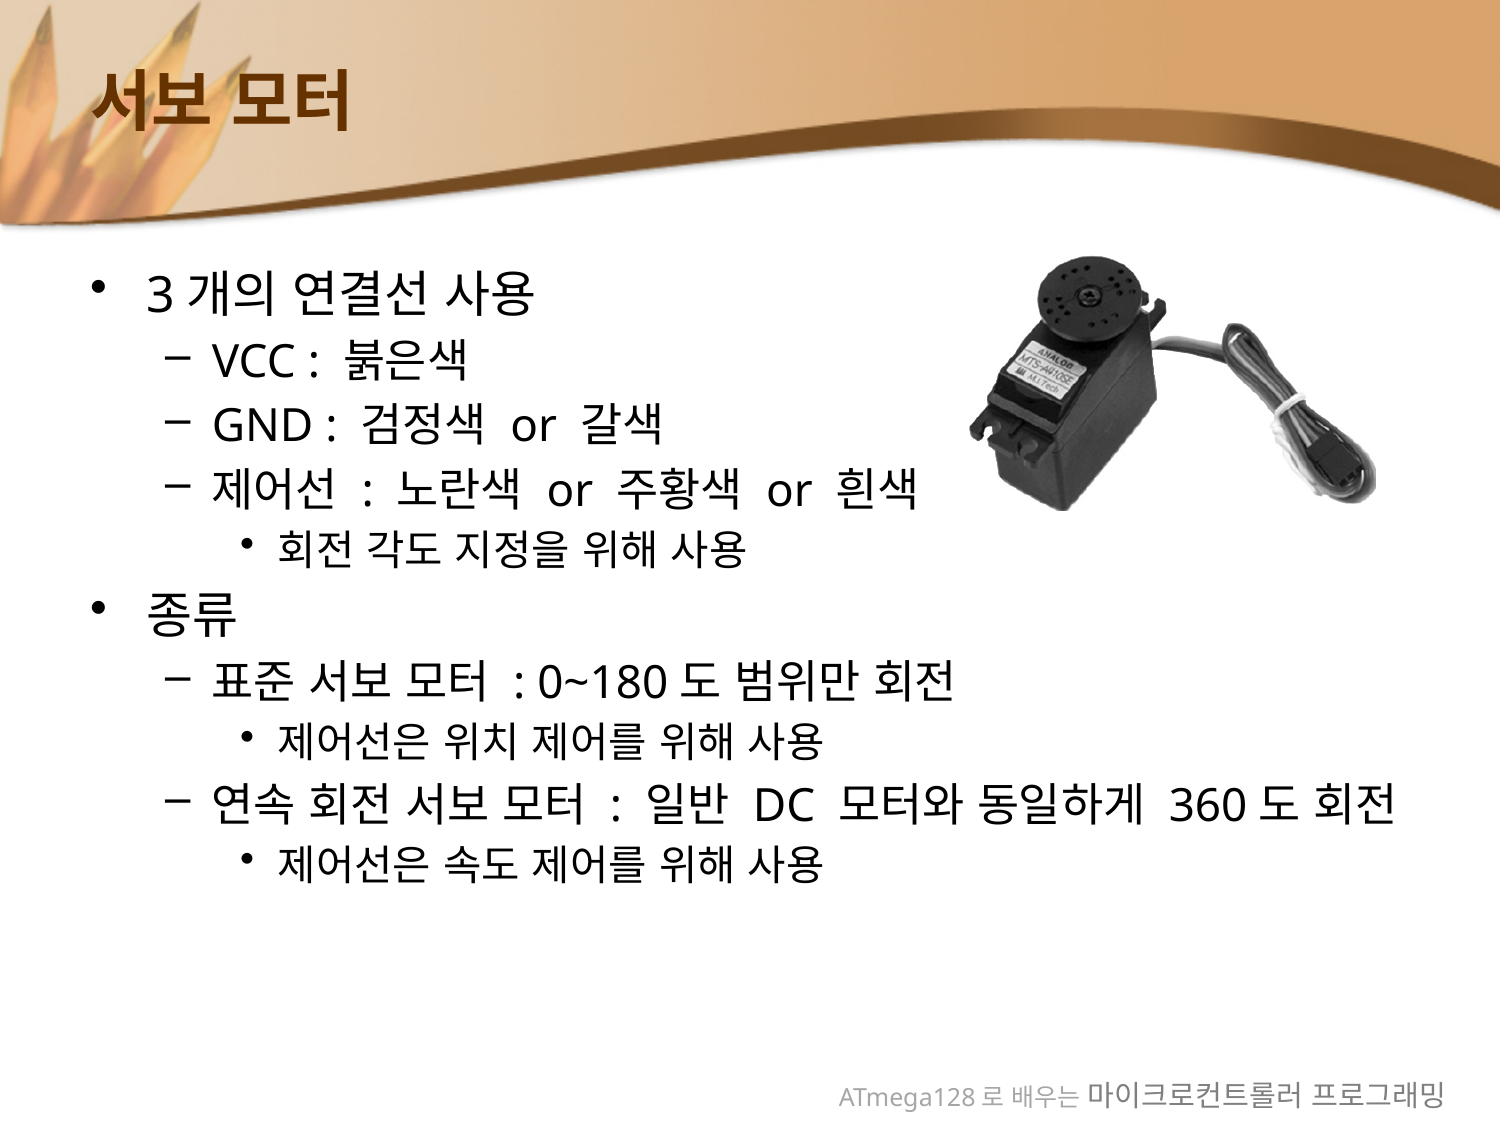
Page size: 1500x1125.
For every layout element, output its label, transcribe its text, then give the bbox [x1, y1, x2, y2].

picture [0, 0, 1500, 1125]
title 서보 모터 [75, 47, 1376, 150]
list 3개의 연결선 사용 VCC : 붉은색 GND : 검정색 or 갈색 제어선 : 노란색 or 주황색 or 흰색 회전 각도 지정을 위해 사용 종류 표준 서보 모터 : 0~180도 범위만 회전 제어선은 위치 제어를 위해 사용 연속 회전 서보 모터 : 일반 DC 모터와 동일하게 360도 회전 제어선은 속도 제어를 위해 사용 [75, 255, 1425, 1047]
